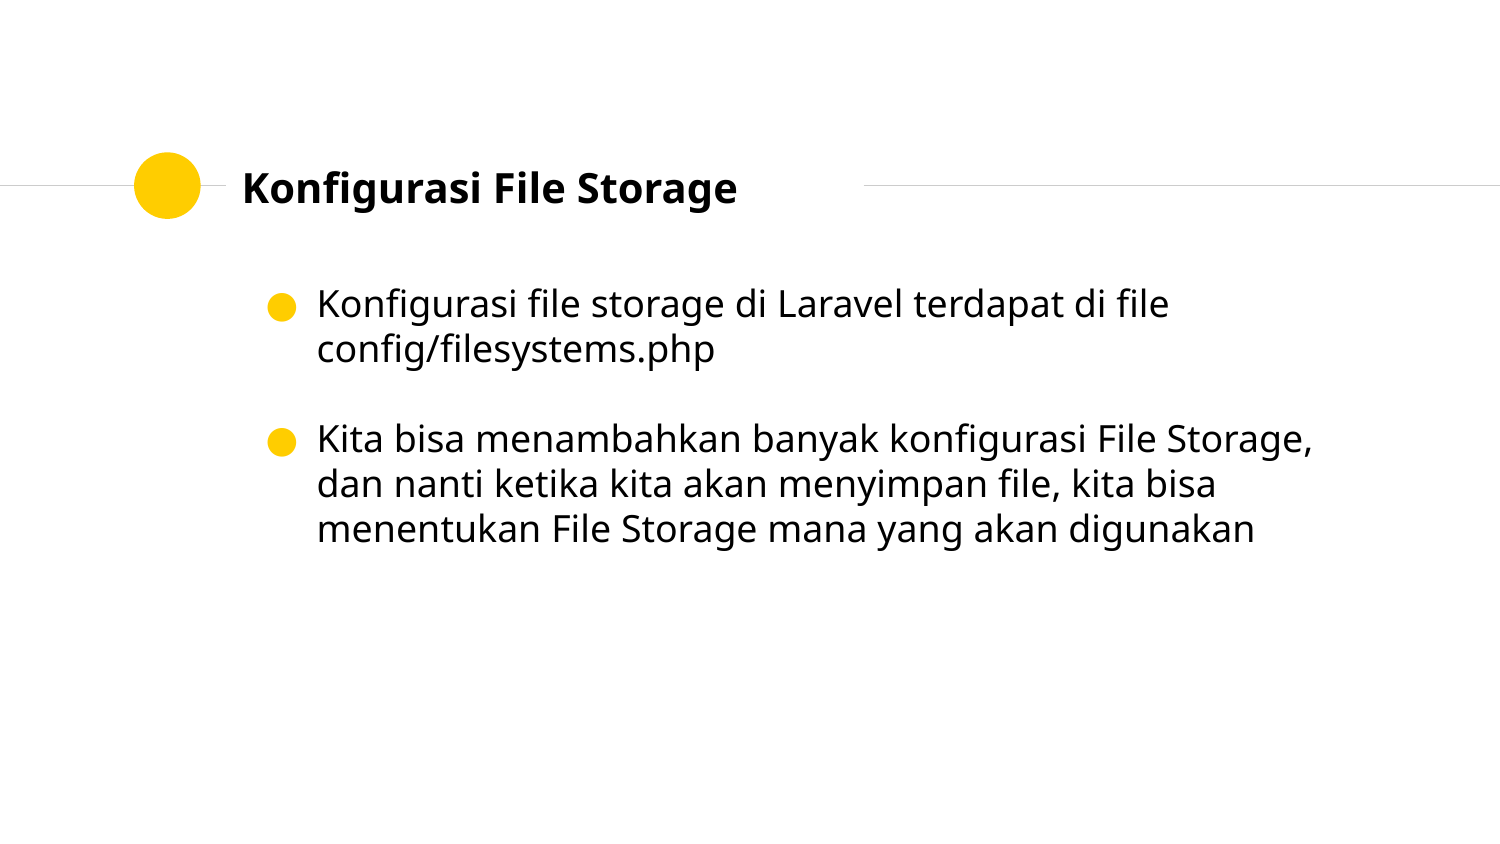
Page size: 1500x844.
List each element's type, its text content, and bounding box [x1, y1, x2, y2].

title Konfigurasi File Storage [226, 146, 863, 219]
list Konfigurasi file storage di Laravel terdapat di file config/filesystems.php Kita bisa menambahkan banyak konfigurasi File Storage, dan nanti ketika kita akan menyimpan file, kita bisa menentukan File Storage mana yang akan digunakan [226, 265, 1344, 776]
